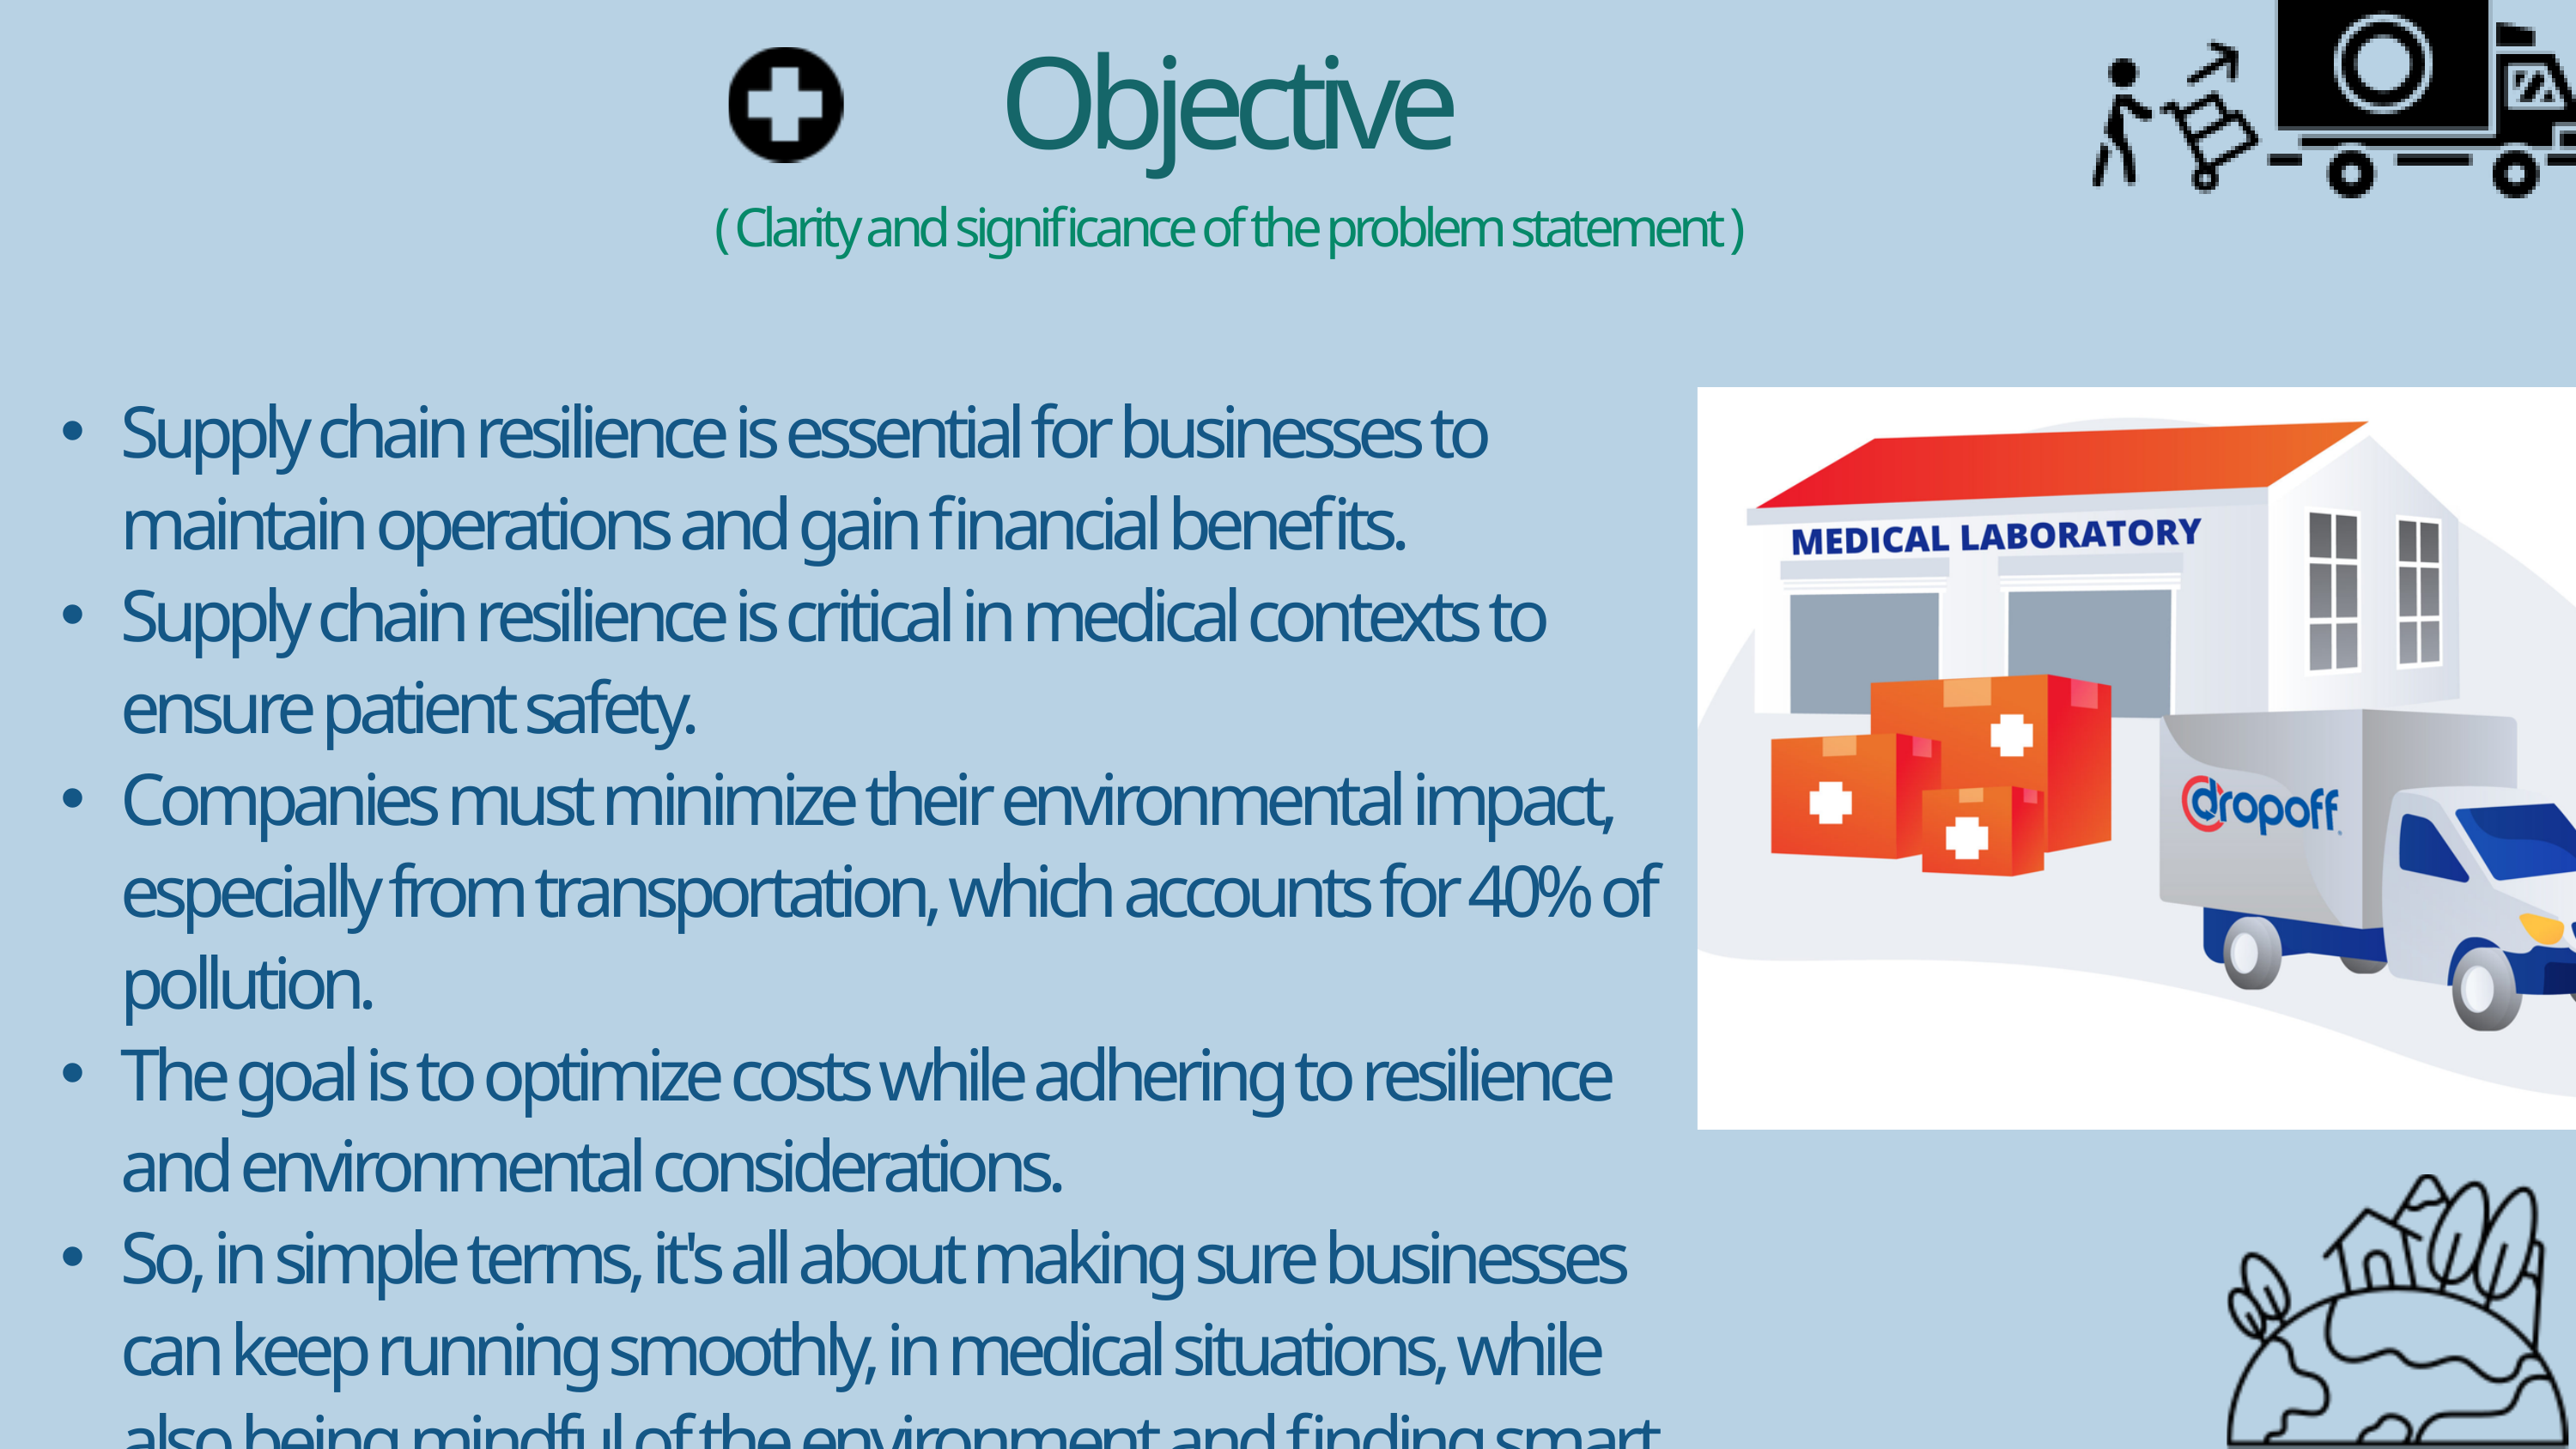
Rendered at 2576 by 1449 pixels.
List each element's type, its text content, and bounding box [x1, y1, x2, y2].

text_box [728, 47, 844, 52]
text_box ( Clarity and significance of the problem statement ) [473, 206, 1988, 258]
text_box [2227, 1174, 2569, 1449]
text_box [1697, 387, 2576, 1130]
text_box [2093, 0, 2576, 198]
text_box Objective [234, 52, 2227, 175]
text_box Supply chain resilience is essential for businesses to maintain operations and gain financial benefits. Supply chain resilience is critical in medical contexts to ensure patient safety. Companies must minimize their environmental impact, especially from transportation, which accounts for 40% of pollution. The goal is to optimize costs while adhering to resilience and environmental considerations. So, in simple terms, it's all about making sure businesses can keep running smoothly, in medical situations, while also being mindful of the environment and finding smart ways to save money. [0, 380, 1662, 1449]
